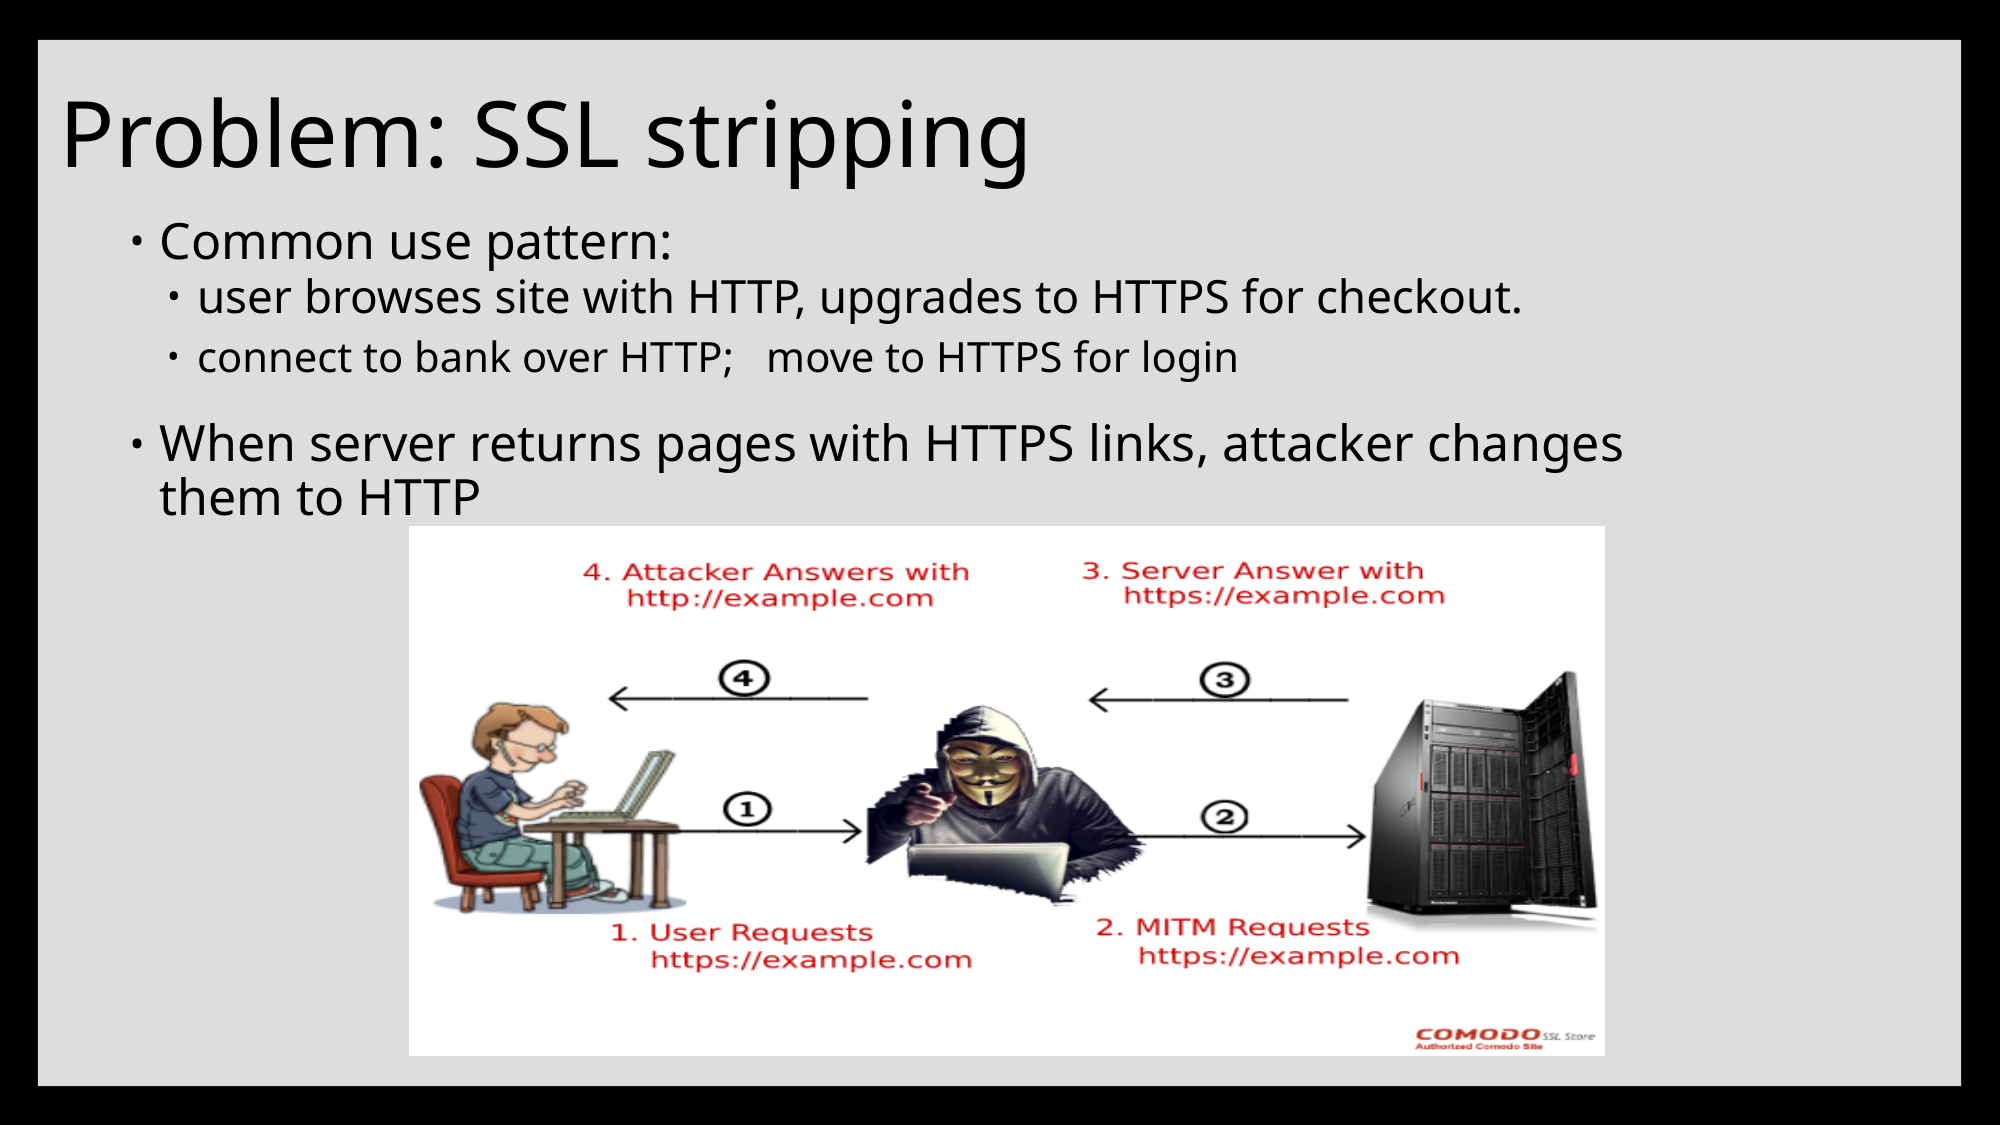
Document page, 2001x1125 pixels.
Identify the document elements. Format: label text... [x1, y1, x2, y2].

list Common use pattern: user browses site with HTTP, upgrades to HTTPS for checkout. connect to bank over HTTP; move to HTTPS for login When server returns pages with HTTPS links, attacker changes them to HTTP [107, 208, 1727, 871]
picture [409, 526, 1605, 1056]
title Problem: SSL stripping [44, 26, 1665, 250]
